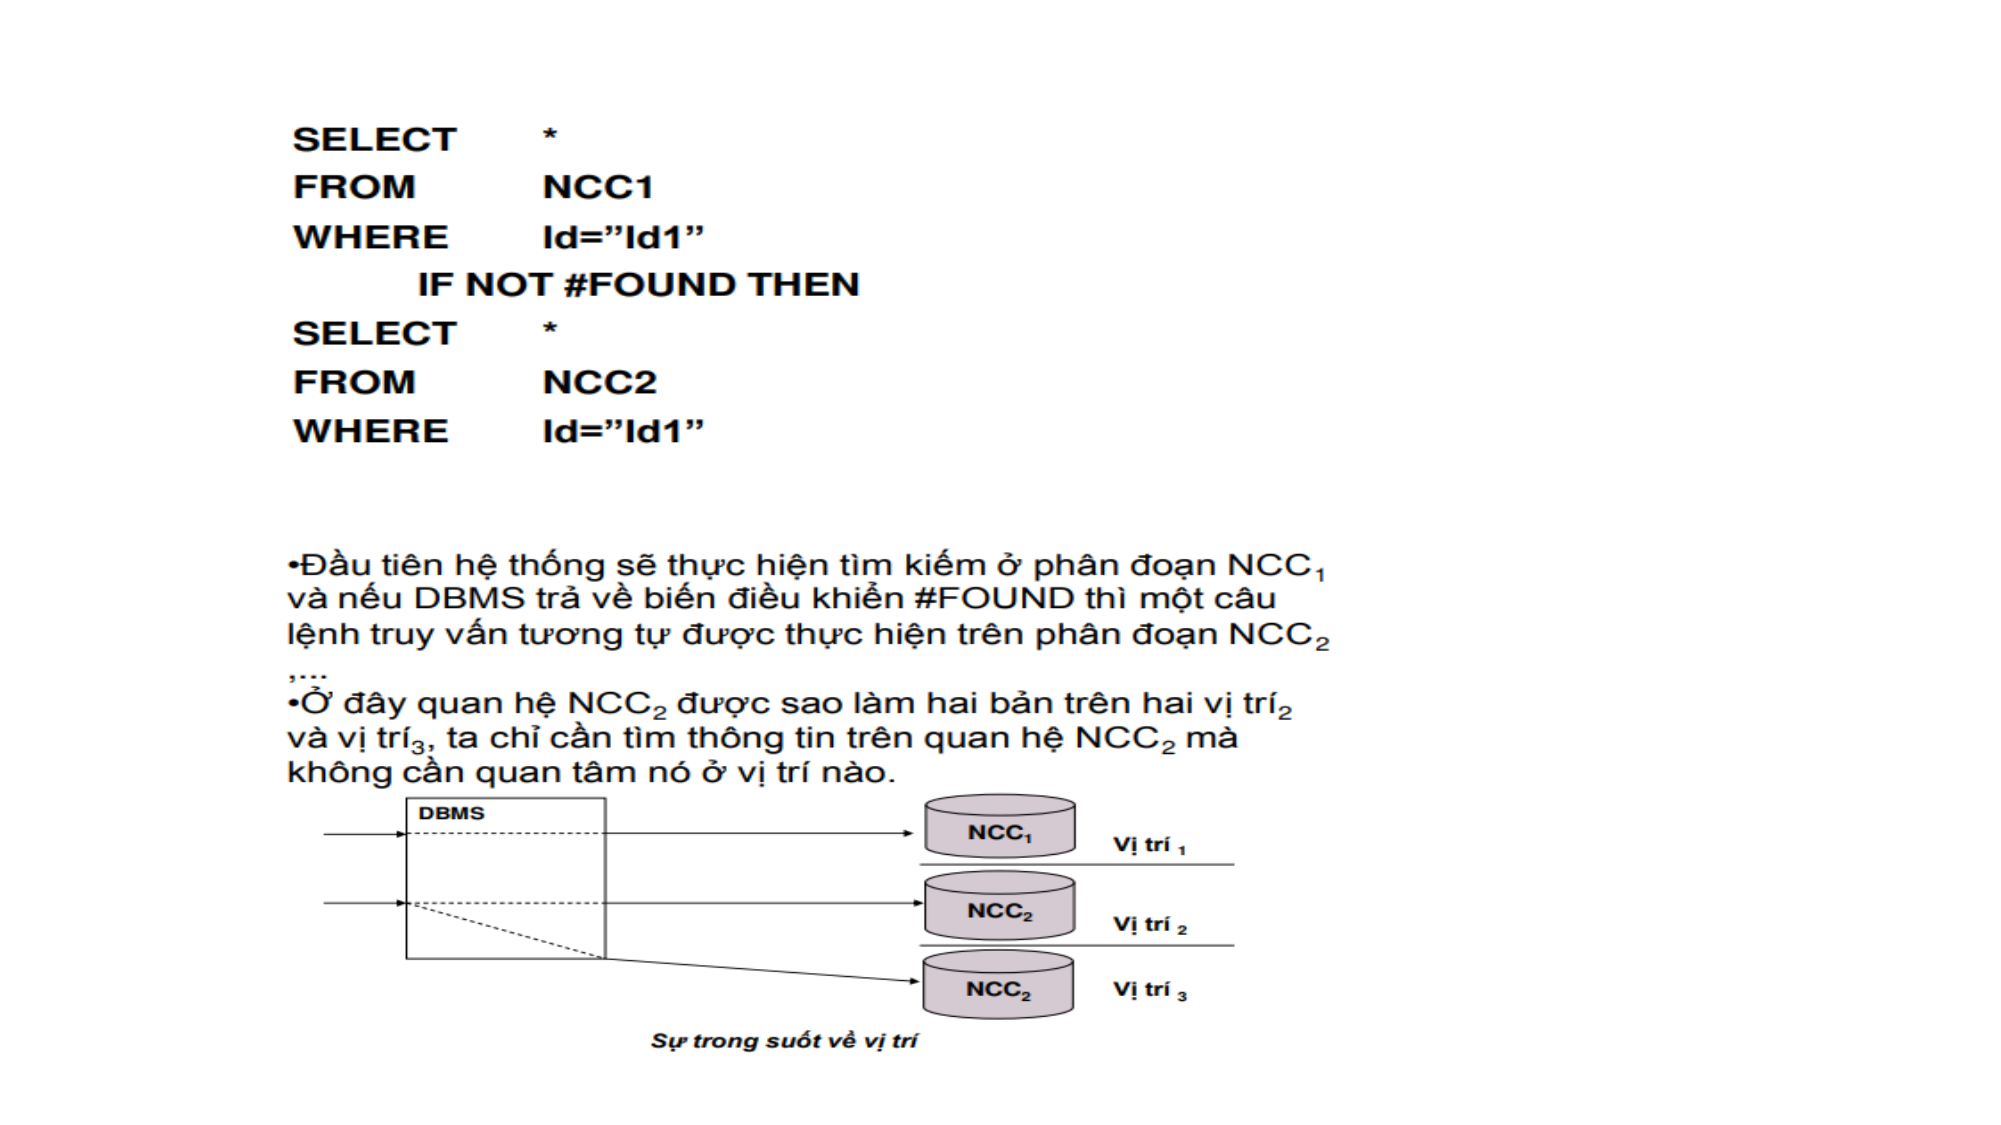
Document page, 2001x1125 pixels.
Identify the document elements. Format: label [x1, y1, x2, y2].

picture [201, 115, 1349, 1061]
